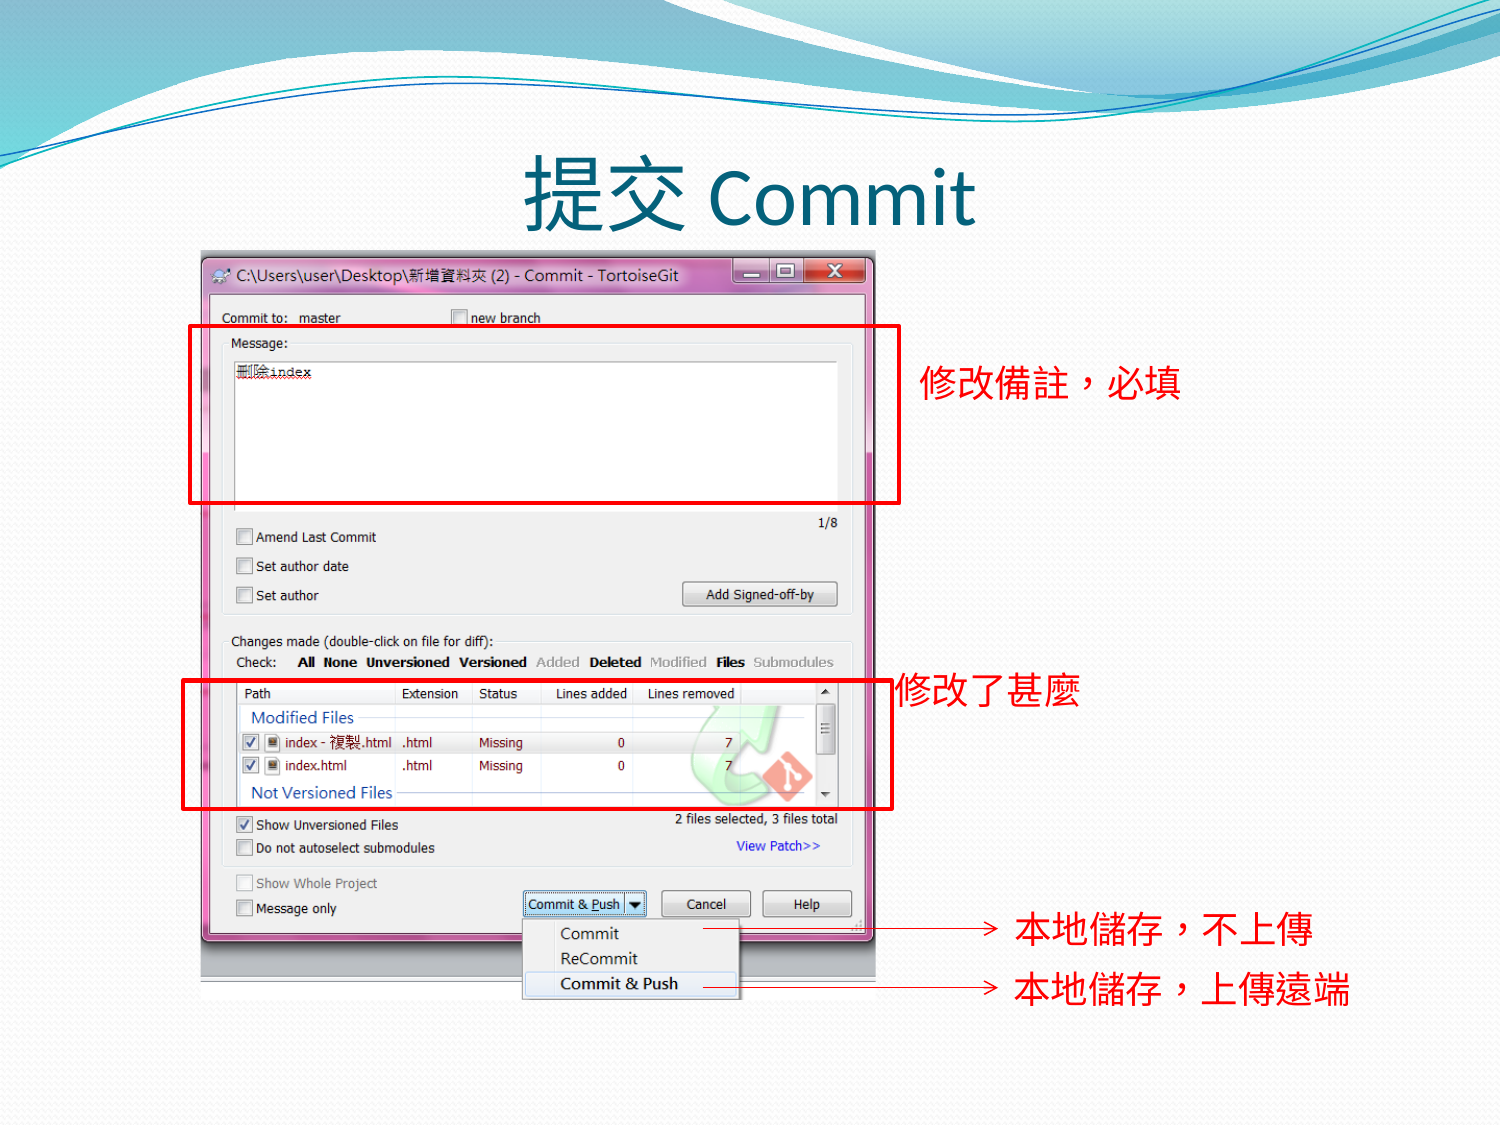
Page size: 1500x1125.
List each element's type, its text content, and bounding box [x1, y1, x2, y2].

text_box [188, 324, 193, 505]
text_box 本地儲存，不上傳 [999, 898, 1330, 958]
text_box 修改了甚麼 [882, 659, 1097, 720]
text_box [882, 720, 894, 811]
text_box [882, 324, 901, 505]
text_box 提交Commit [74, 54, 1425, 243]
text_box 修改備註，必填 [905, 352, 1198, 413]
text_box 本地儲存，上傳遠端 [998, 958, 1366, 1019]
picture [200, 249, 876, 1000]
text_box [181, 678, 193, 811]
